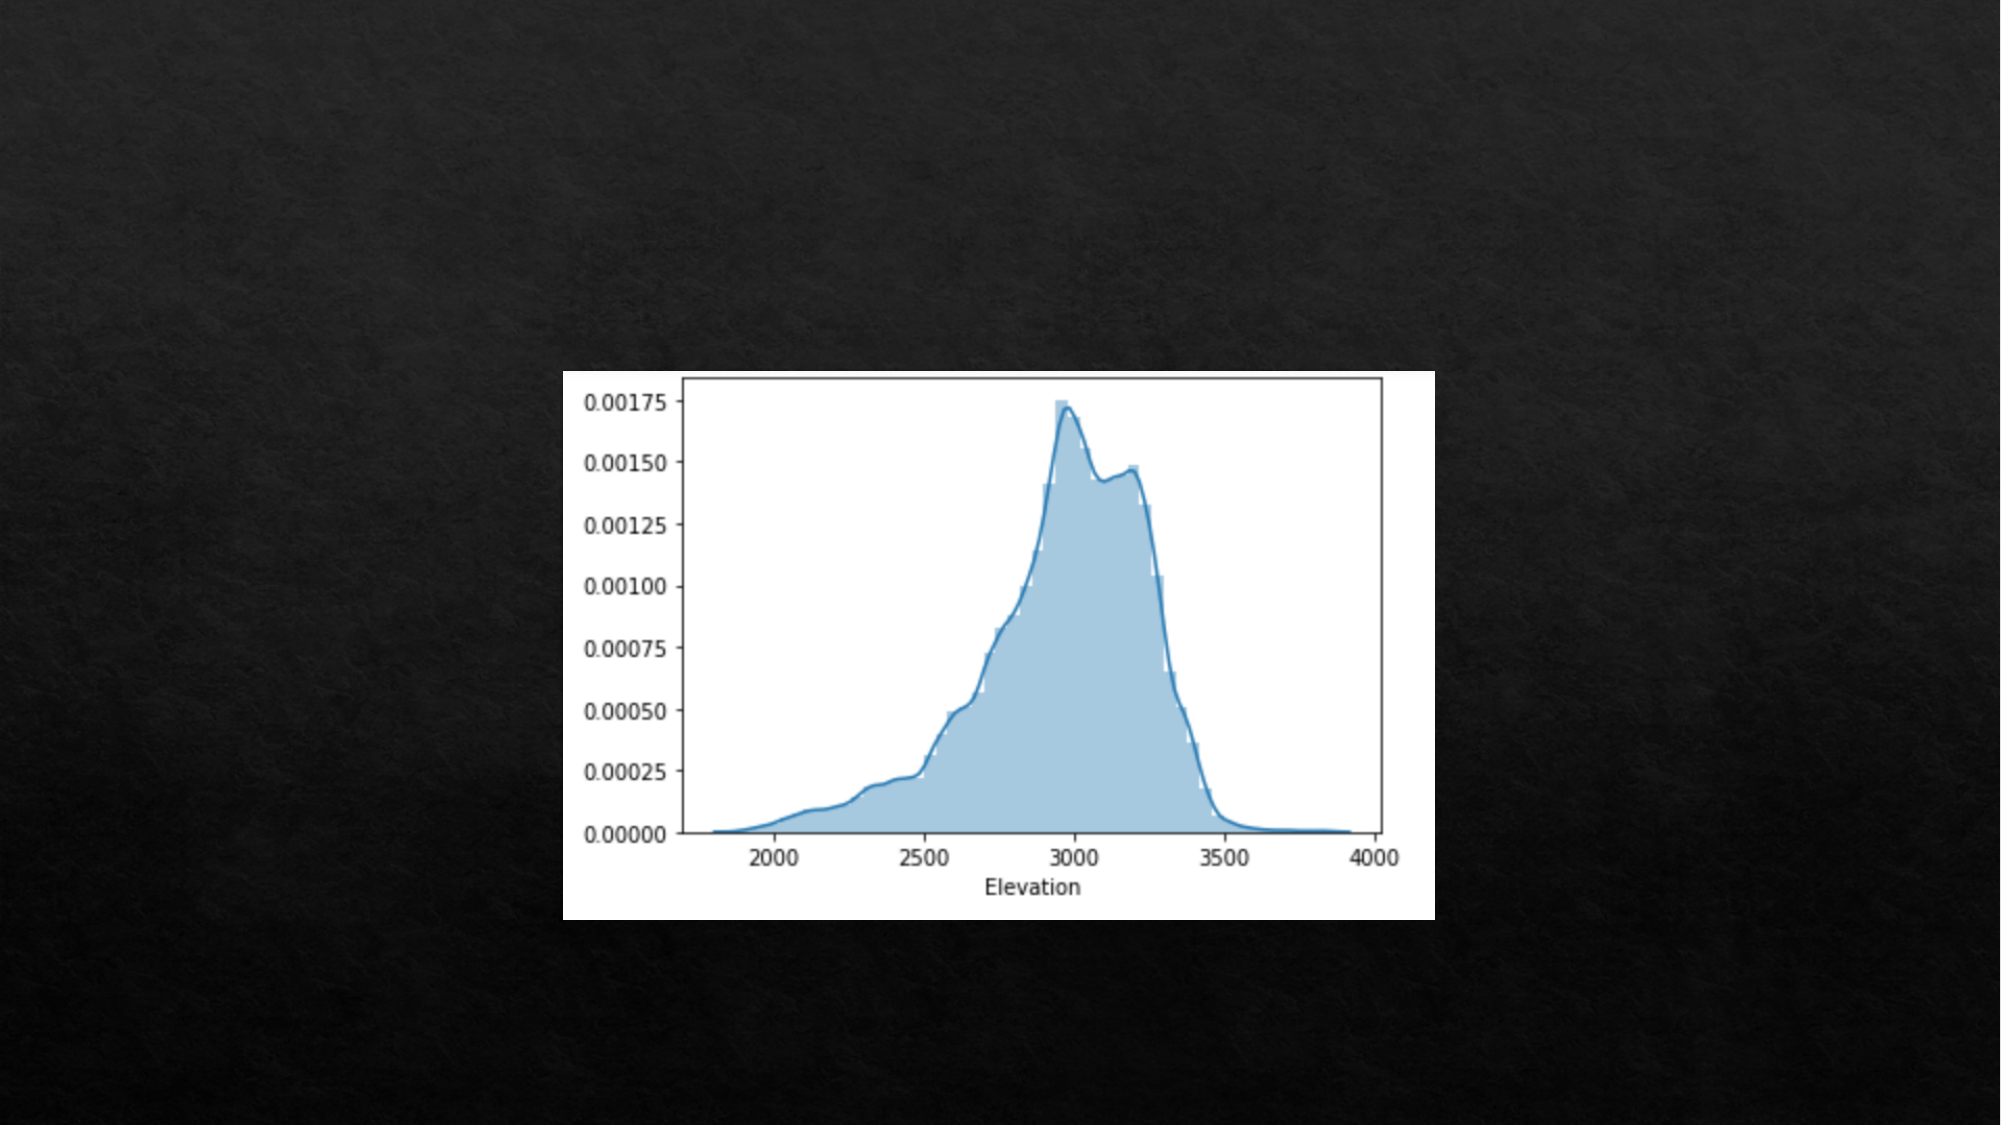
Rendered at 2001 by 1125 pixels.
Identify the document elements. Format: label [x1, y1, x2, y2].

list [563, 371, 1435, 920]
